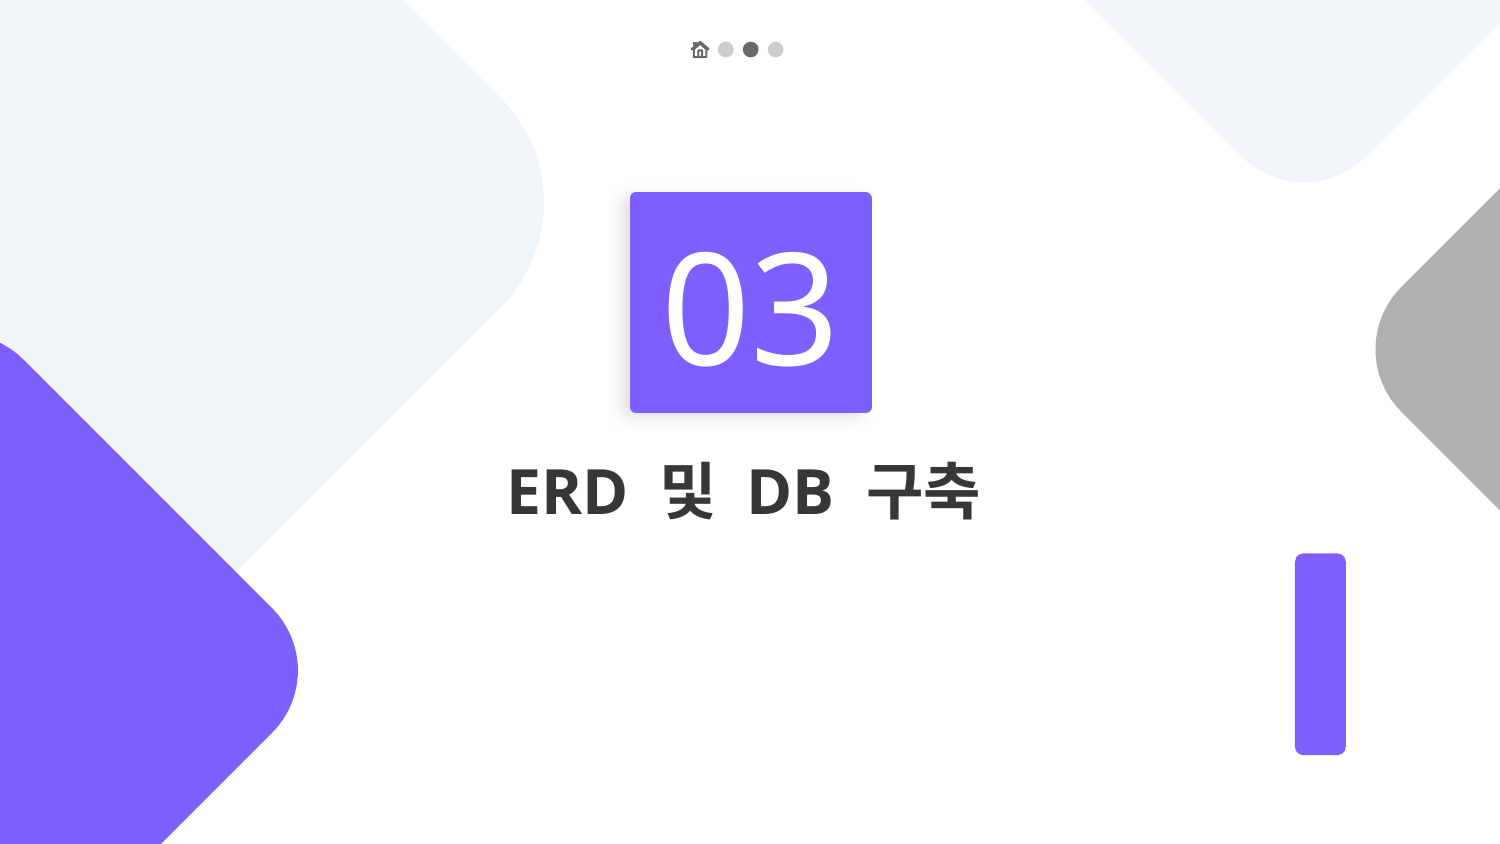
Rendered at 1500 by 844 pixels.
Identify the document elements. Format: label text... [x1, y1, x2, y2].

text_box [717, 41, 734, 58]
text_box [691, 41, 709, 58]
text_box [742, 41, 759, 58]
title 03 [630, 192, 872, 413]
text_box [1294, 553, 1346, 756]
text_box [767, 41, 784, 58]
title ERD 및 DB 구축 [387, 370, 1114, 542]
